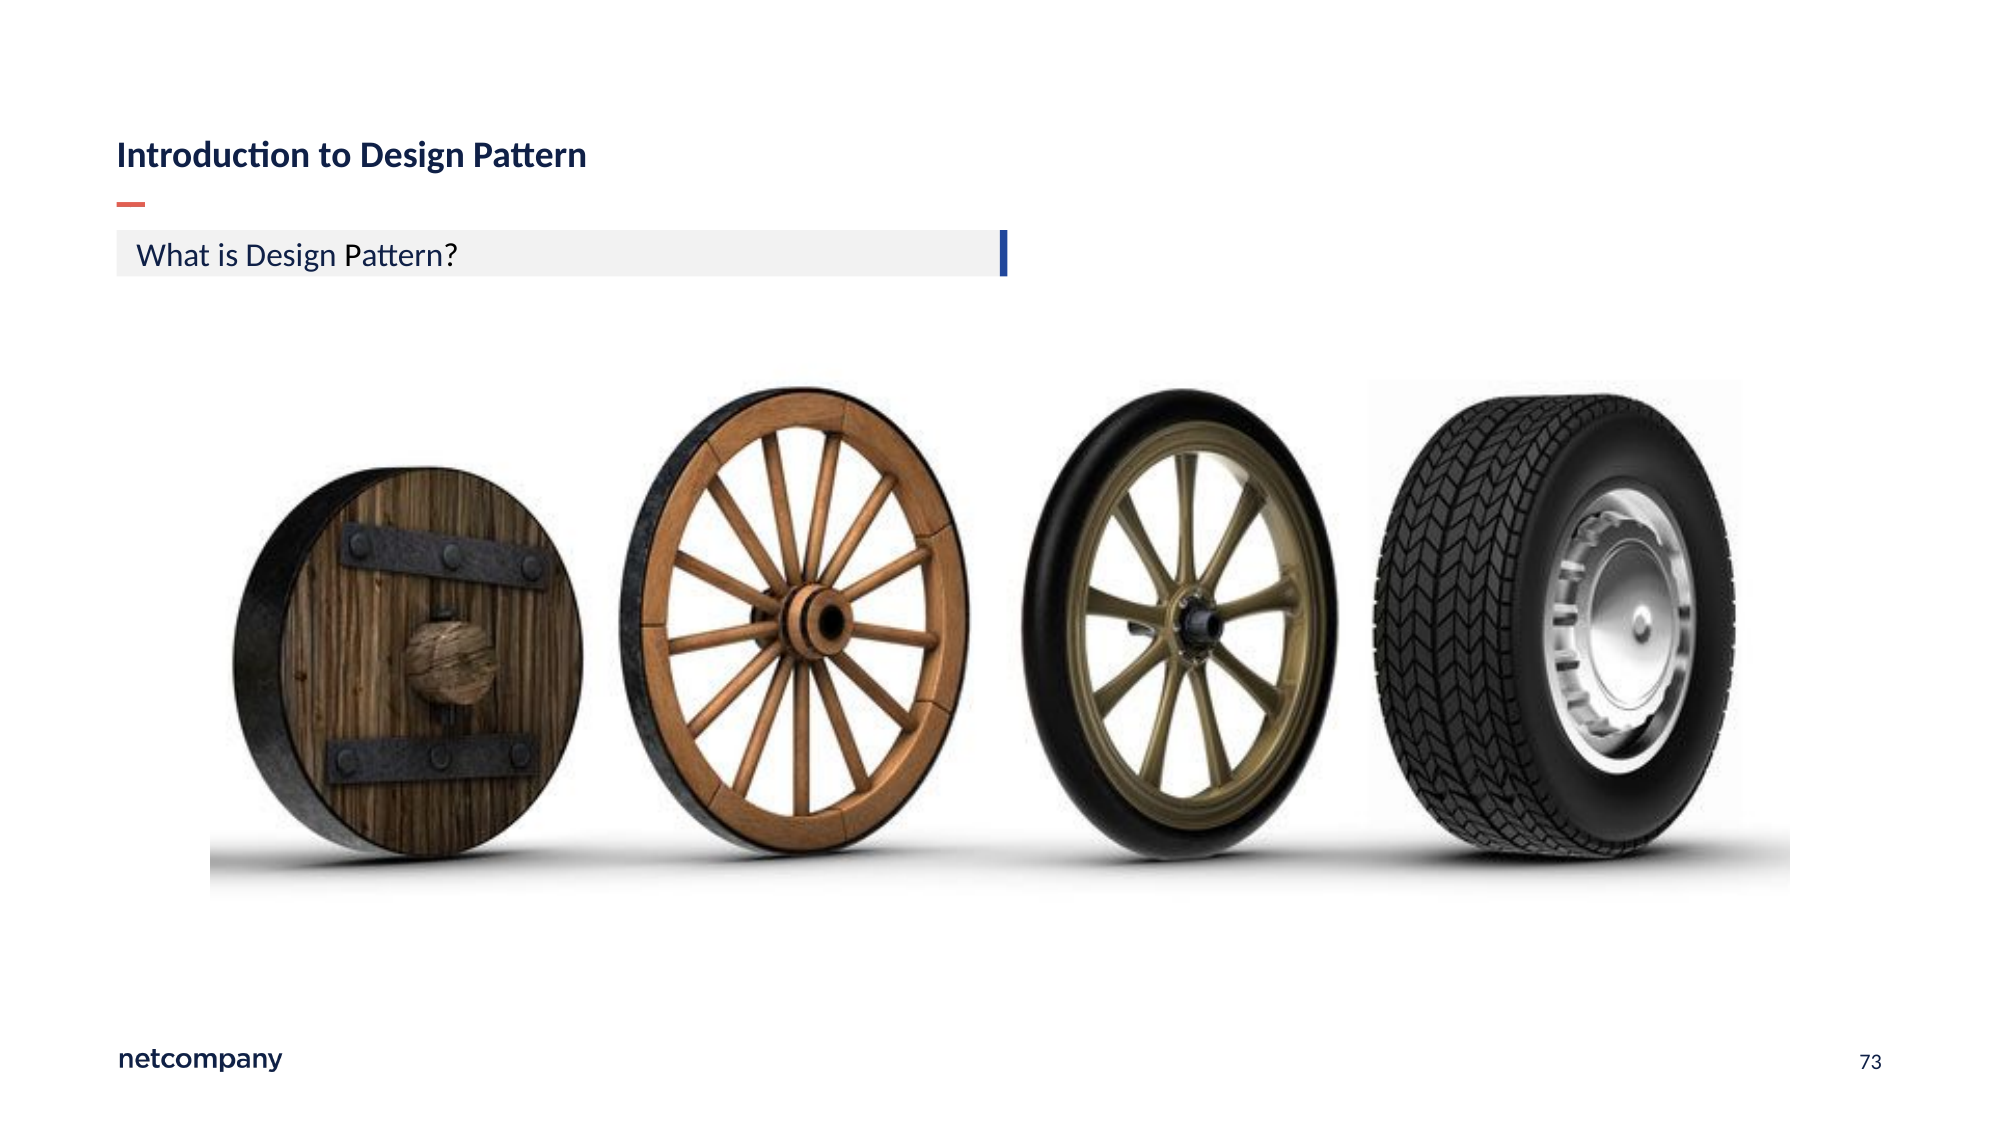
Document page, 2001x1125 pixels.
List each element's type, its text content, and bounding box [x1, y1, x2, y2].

picture [210, 331, 1790, 925]
text_box What is Design Pattern? [116, 229, 1001, 277]
text_box [999, 230, 1008, 277]
title Introduction to Design Pattern [116, 100, 1879, 175]
picture [116, 202, 145, 207]
picture [118, 1049, 284, 1072]
